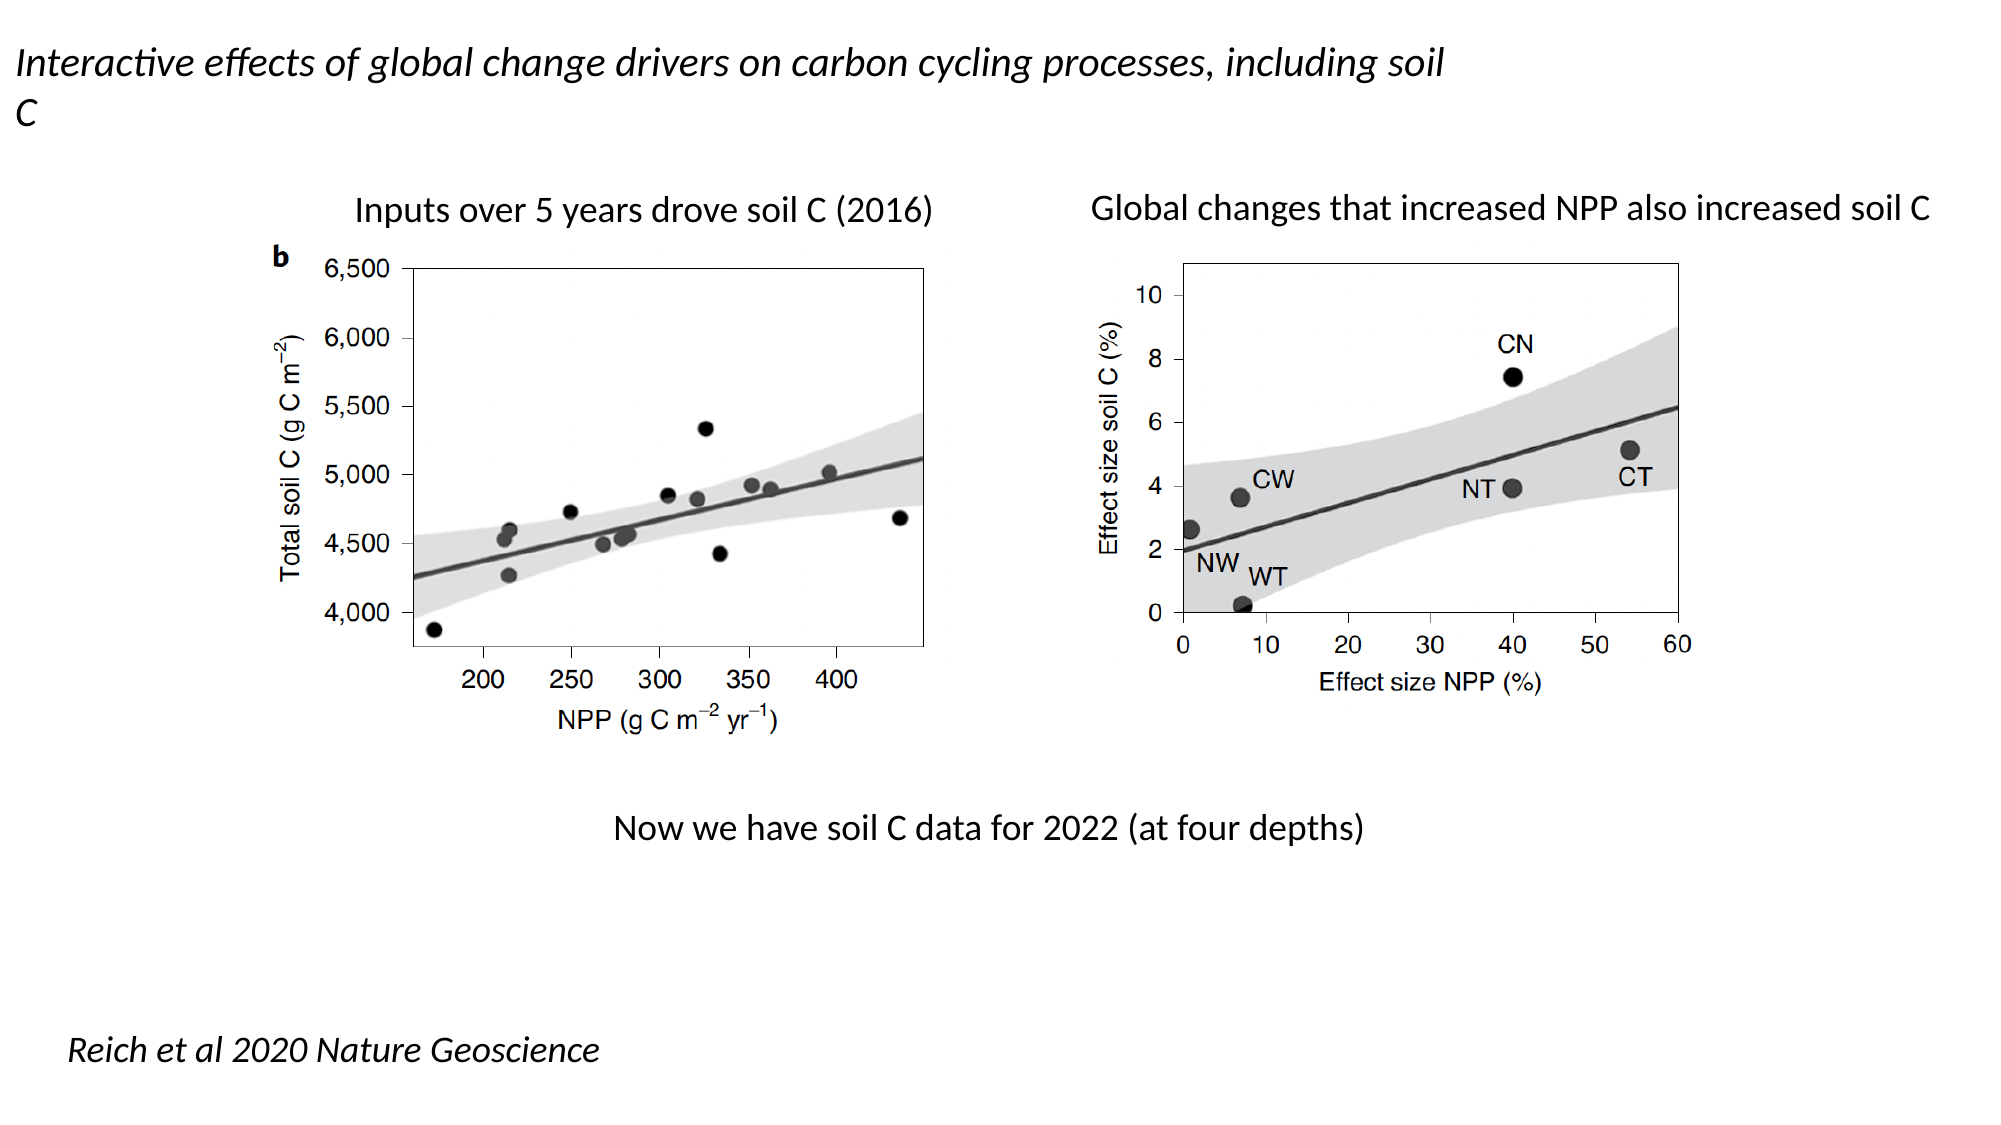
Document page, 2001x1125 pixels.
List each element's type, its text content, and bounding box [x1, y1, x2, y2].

text_box Inputs over 5 years drove soil C (2016) [339, 177, 957, 236]
text_box Reich et al 2020 Nature Geoscience [52, 1017, 627, 1078]
picture [1082, 236, 1700, 717]
picture [265, 236, 957, 749]
text_box Global changes that increased NPP also increased soil C [1075, 175, 1957, 236]
text_box Now we have soil C data for 2022 (at four depths) [598, 794, 1399, 855]
text_box Interactive effects of global change drivers on carbon cycling processes, including soil C [0, 27, 1484, 143]
